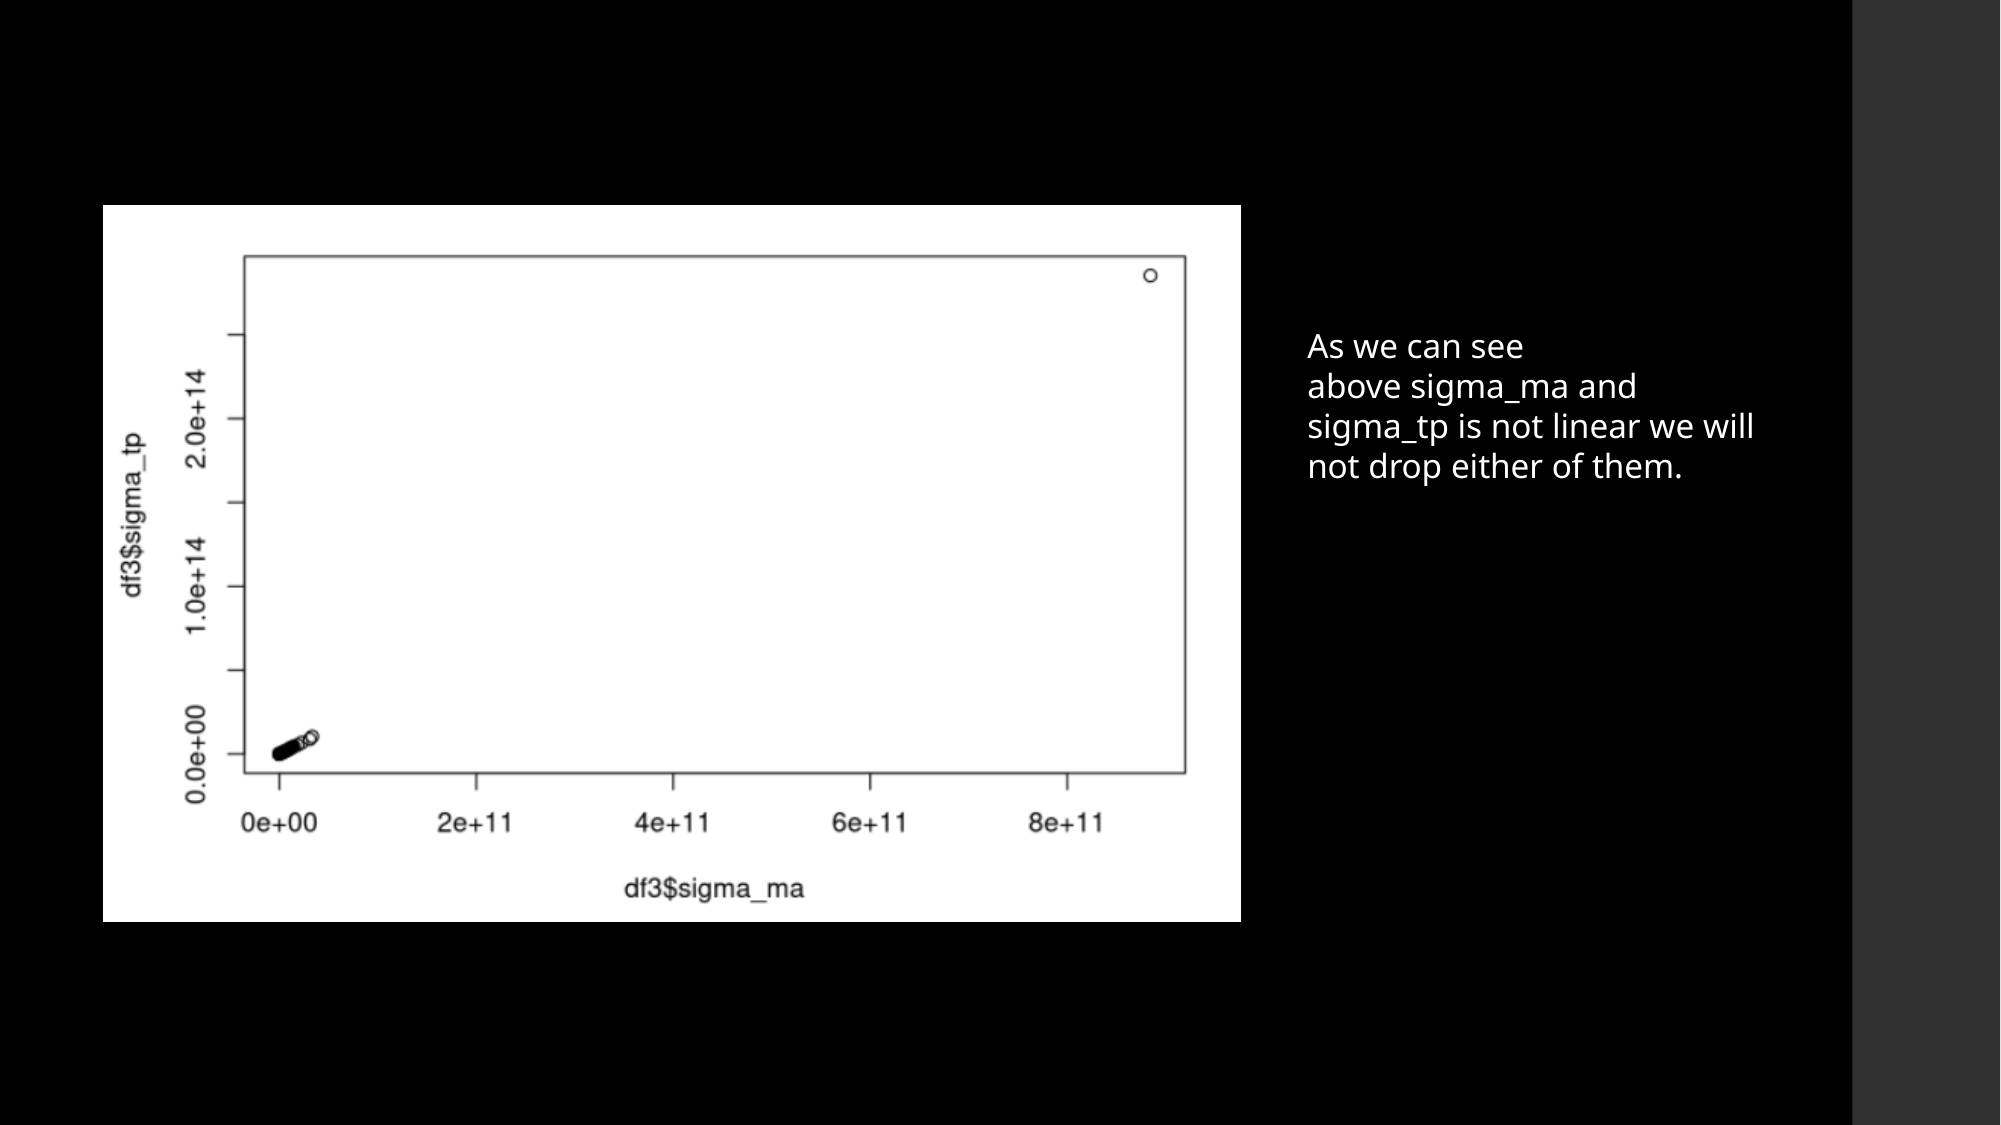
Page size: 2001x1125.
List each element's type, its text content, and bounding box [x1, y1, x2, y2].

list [103, 205, 1241, 922]
text_box As we can see above sigma_ma and sigma_tp is not linear we will not drop either of them. [1292, 317, 1797, 1014]
